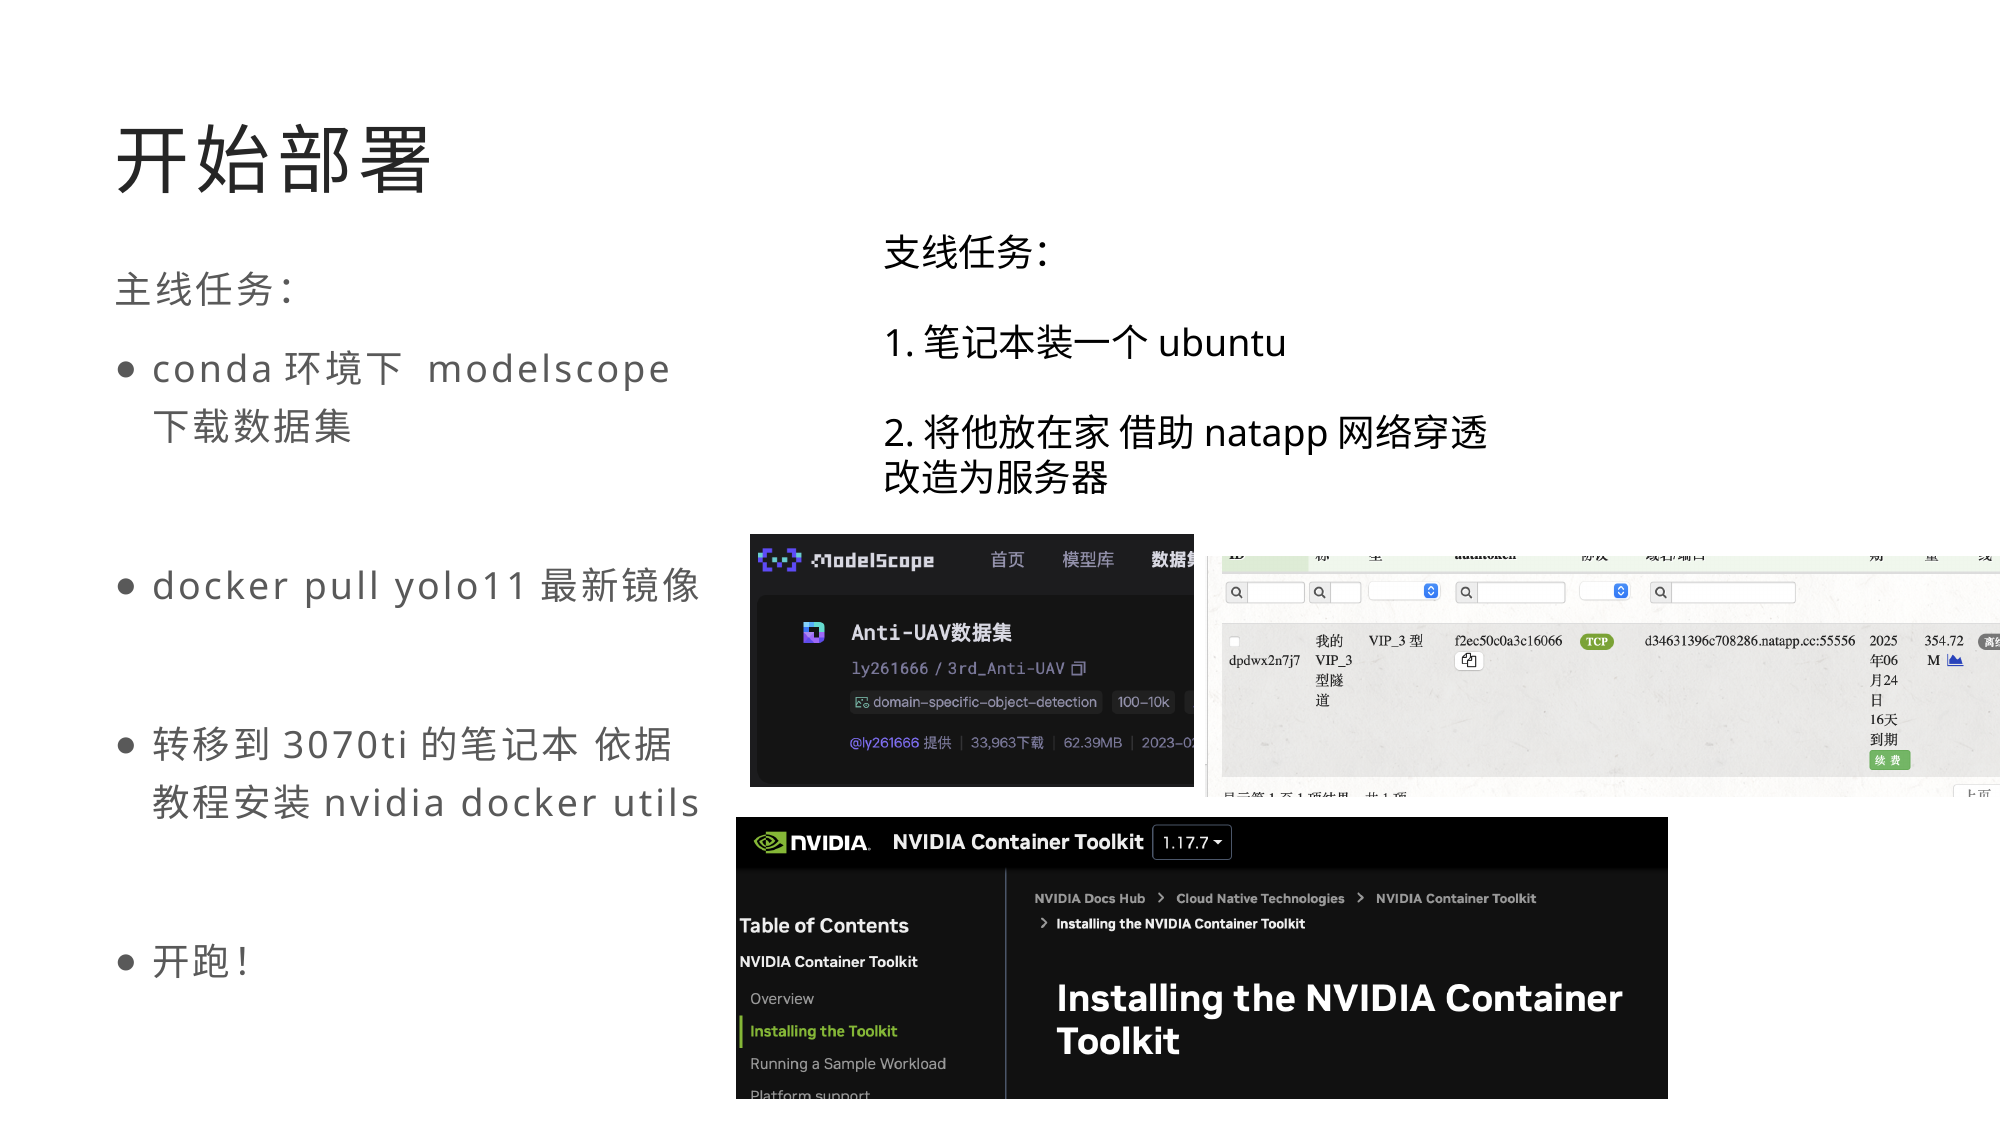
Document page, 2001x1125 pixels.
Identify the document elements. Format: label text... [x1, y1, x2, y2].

text_box 支线任务： 1.笔记本装一个ubuntu 2.将他放在家 借助natapp网络穿透改造为服务器 [868, 221, 1536, 552]
title 开始部署 [99, 99, 1900, 216]
picture [1204, 556, 2000, 797]
picture [735, 817, 1669, 1099]
picture [749, 534, 1195, 787]
list 主线任务： conda环境下 modelscope下载数据集 docker pull yolo11最新镜像 转移到3070ti的笔记本 依据教程安装nvidia docker utils 开跑！ [99, 244, 718, 1026]
